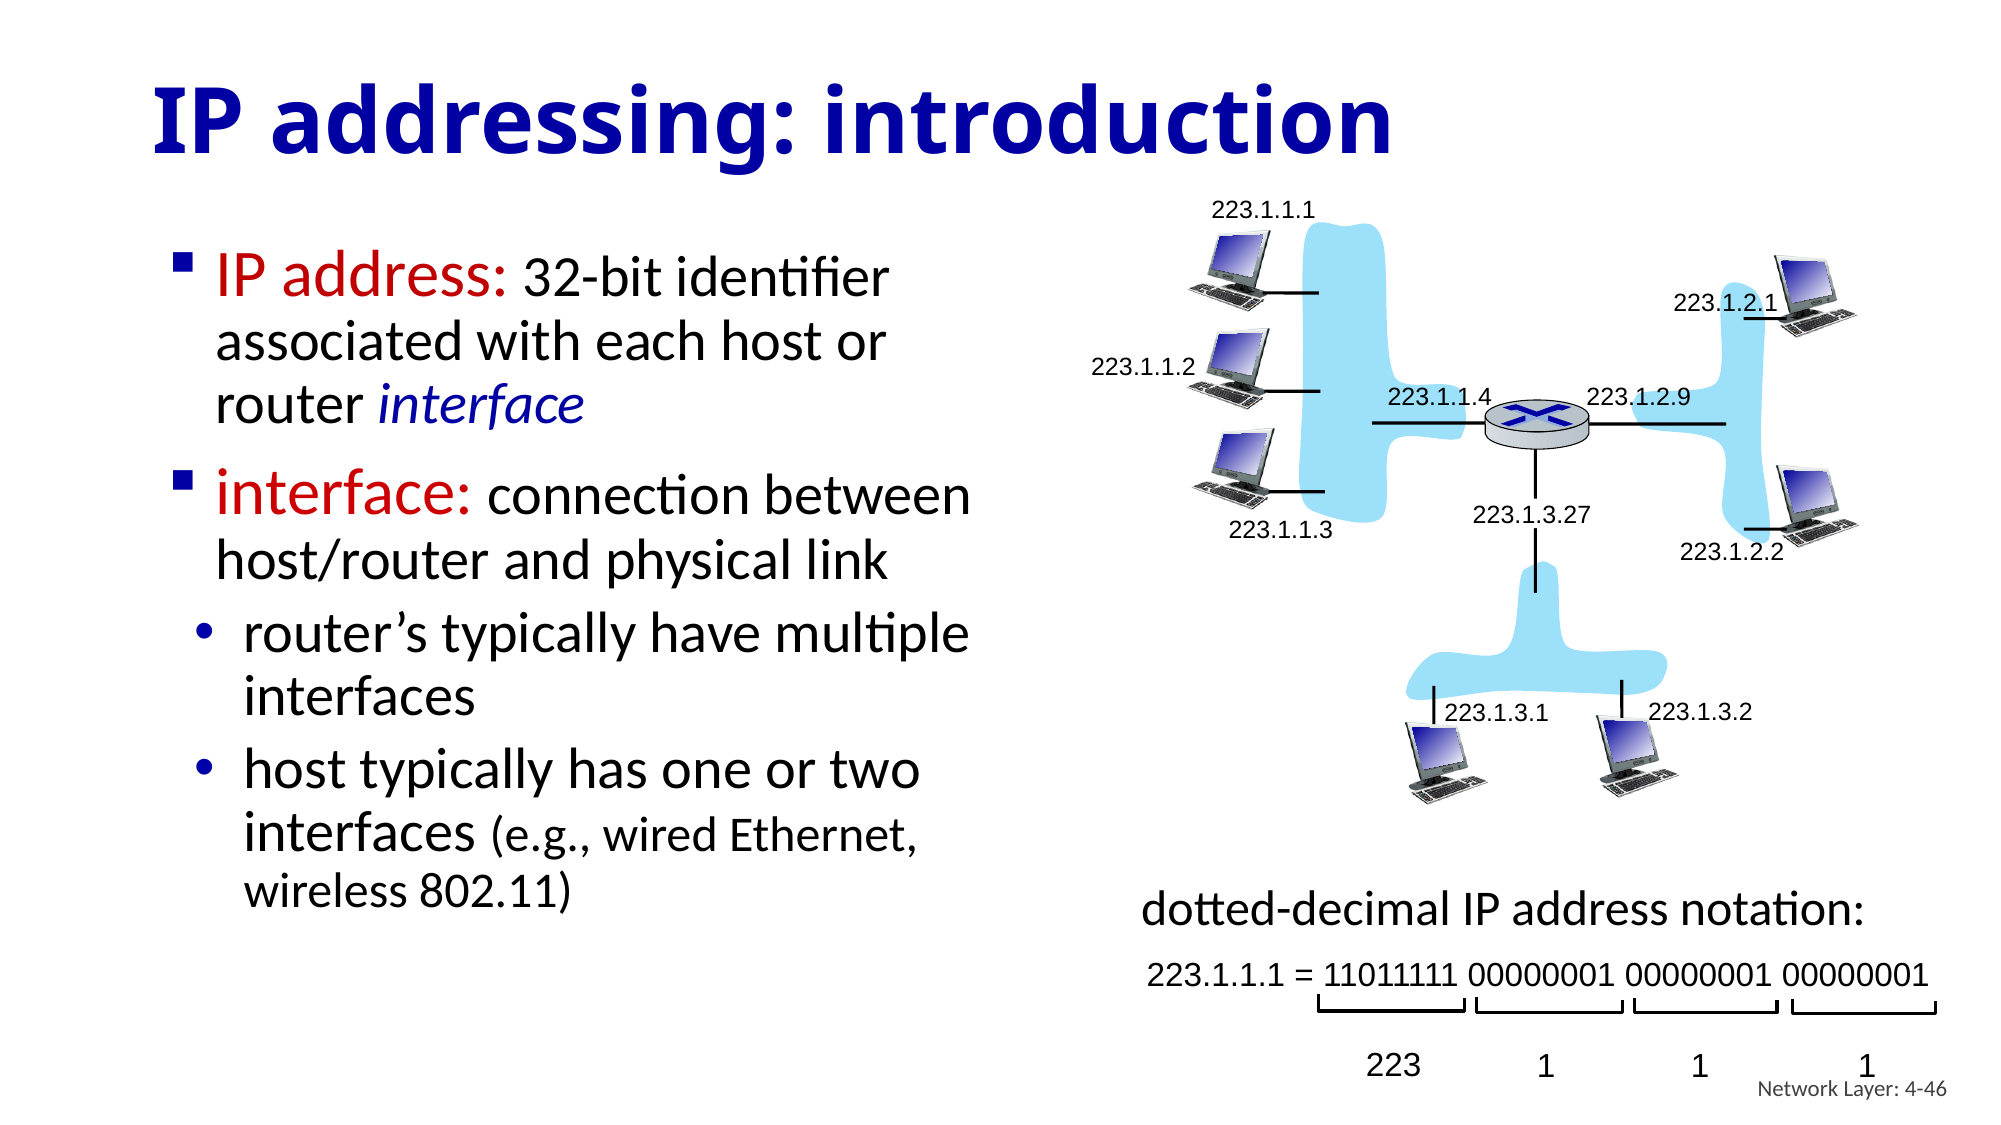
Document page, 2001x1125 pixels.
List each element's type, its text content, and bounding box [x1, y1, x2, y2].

text_box IP addressing: introduction [137, 50, 1863, 198]
text_box [1636, 325, 1768, 528]
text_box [1484, 399, 1590, 450]
text_box Network Layer: 4-<number> [1512, 1056, 1963, 1117]
text_box 223.1.1.3 [1213, 506, 1349, 552]
text_box 223.1.1.1 [1196, 185, 1331, 231]
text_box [1171, 424, 1277, 517]
text_box 223.1.2.9 [1571, 373, 1707, 419]
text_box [1131, 945, 1946, 1093]
text_box 223.1.2.1 [1658, 279, 1766, 325]
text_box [1166, 324, 1273, 417]
text_box dotted-decimal IP address notation: [1126, 867, 1882, 943]
text_box [1298, 223, 1466, 523]
text_box [1406, 561, 1668, 700]
text_box 223.1.3.1 [1435, 688, 1565, 734]
text_box IP address: 32-bit identifier associated with each host or router interface interface: connection between host/router and physical link router’s typically have multiple interfaces host typically has one or two interfaces (e.g., wired Ethernet, wireless 802.11) [143, 231, 1055, 1026]
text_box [1773, 461, 1880, 554]
text_box 223.1.2.2 [1665, 528, 1800, 573]
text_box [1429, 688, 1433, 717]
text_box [1457, 491, 1607, 537]
text_box 223.1.3.2 [1633, 688, 1768, 733]
text_box 223.1.1.4 [1372, 373, 1508, 418]
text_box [1167, 225, 1273, 318]
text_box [1771, 251, 1877, 344]
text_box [1075, 343, 1161, 389]
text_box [1402, 718, 1509, 811]
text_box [1593, 711, 1700, 804]
